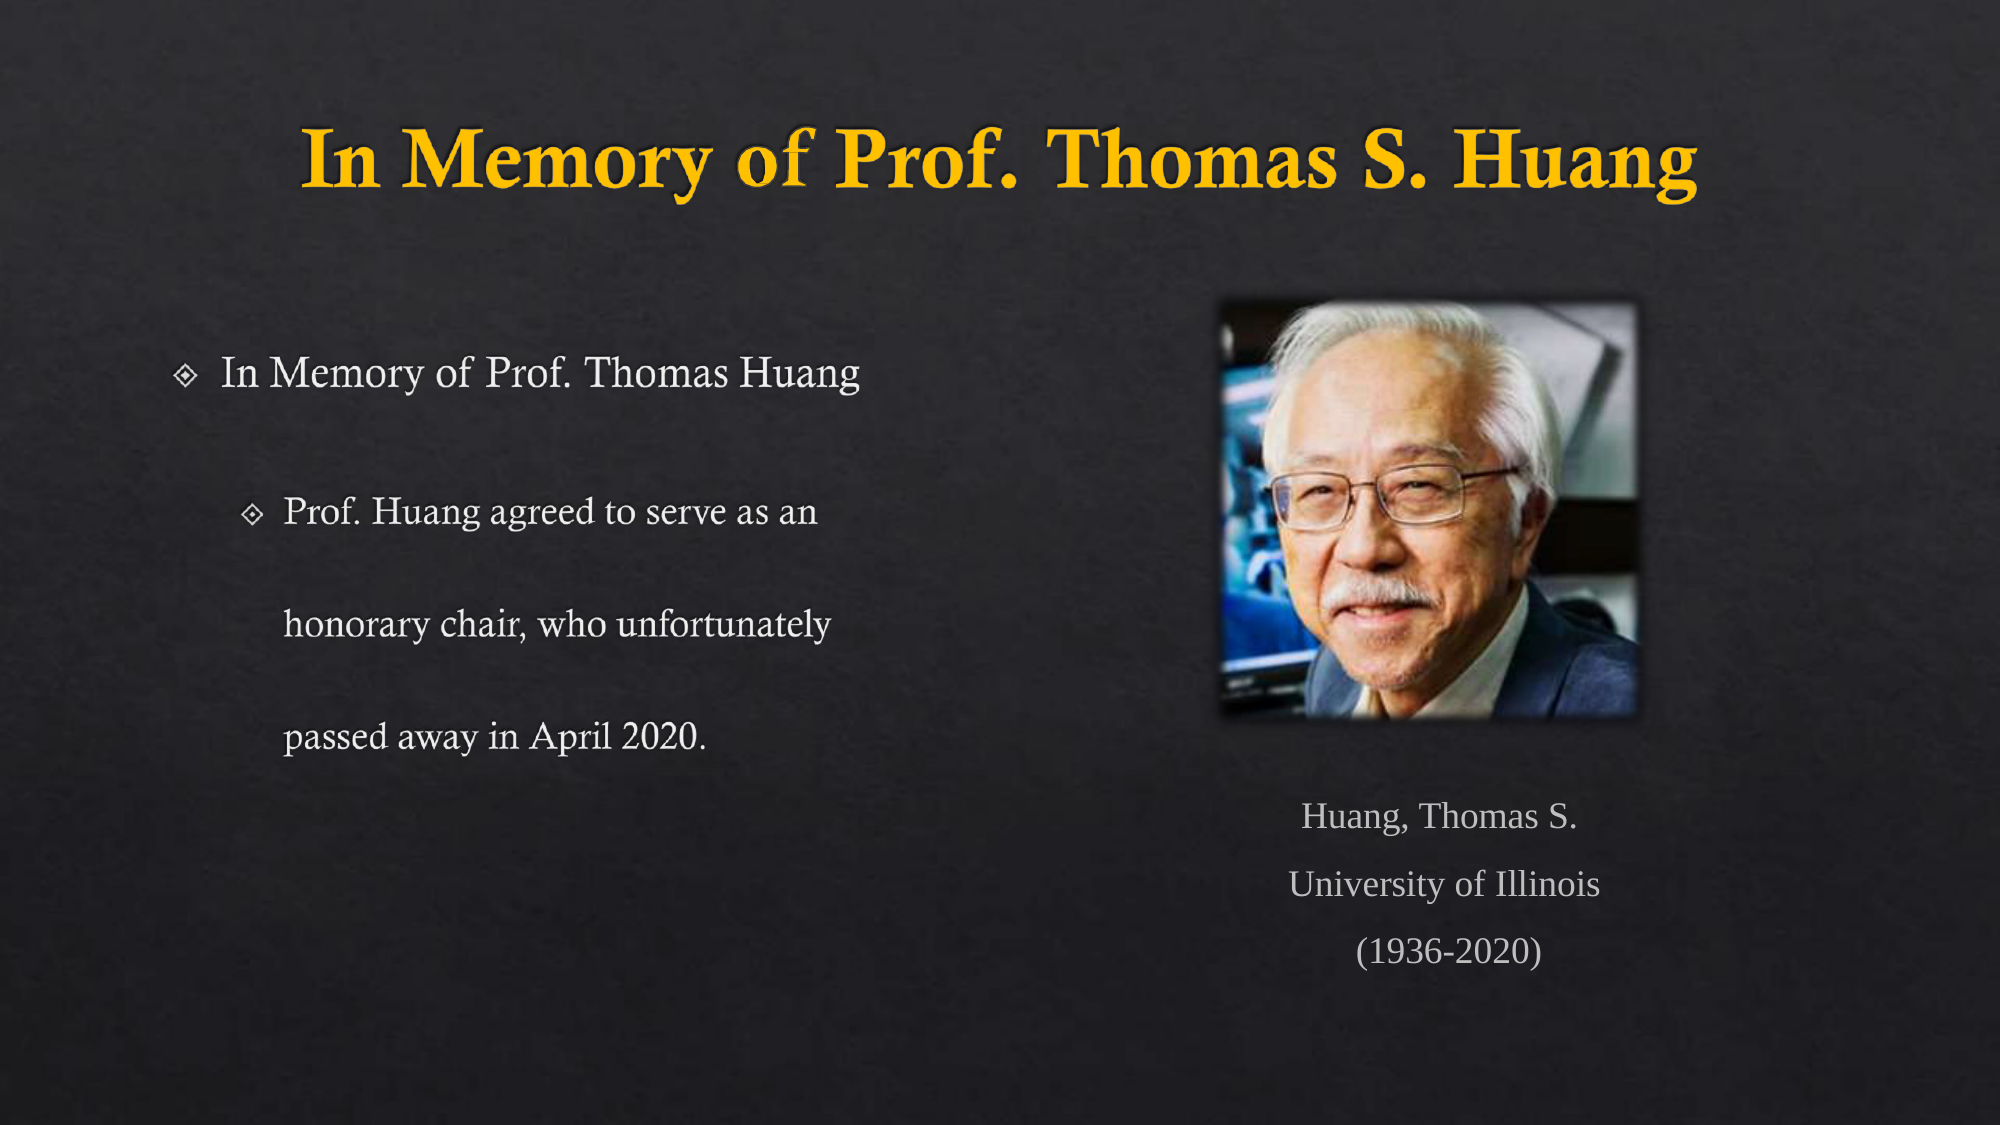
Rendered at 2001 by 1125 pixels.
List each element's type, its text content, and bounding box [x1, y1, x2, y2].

text_box Huang, Thomas S. University of Illinois (1936-2020) [1284, 766, 1604, 972]
text_box [298, 124, 714, 204]
text_box [281, 605, 832, 645]
text_box [219, 352, 860, 396]
text_box [737, 146, 778, 188]
text_box [172, 362, 198, 388]
text_box [294, 117, 1702, 209]
picture [0, 0, 2000, 1125]
text_box [170, 359, 199, 388]
text_box [280, 718, 705, 757]
text_box [733, 122, 818, 188]
text_box [238, 499, 264, 525]
text_box [281, 493, 818, 532]
text_box [301, 128, 714, 205]
text_box [166, 348, 864, 762]
text_box [833, 122, 1698, 204]
text_box [781, 126, 817, 187]
text_box [240, 502, 264, 526]
text_box [835, 126, 1698, 205]
text_box [1204, 284, 1656, 736]
